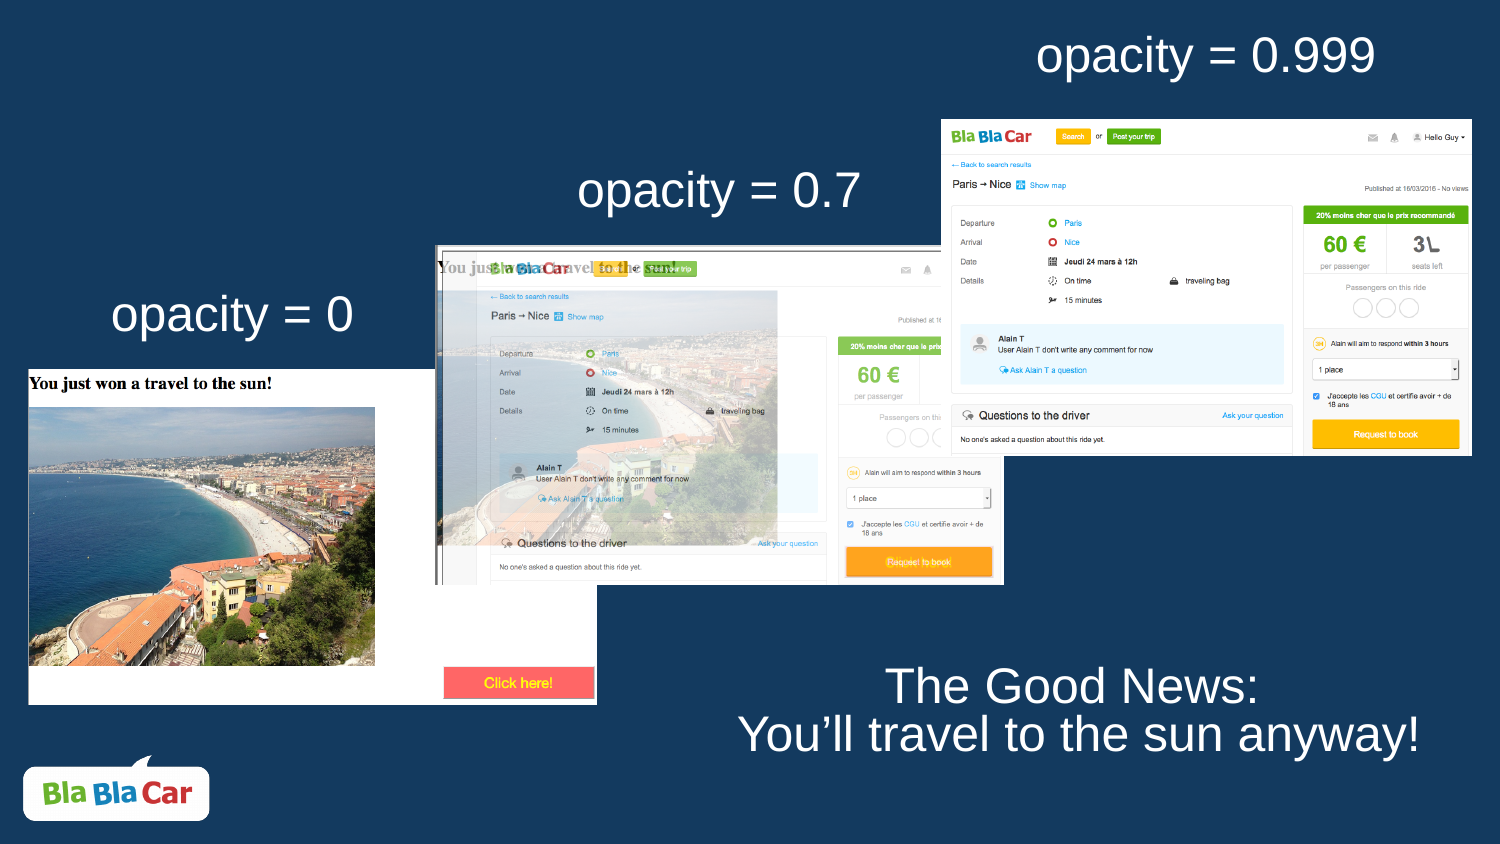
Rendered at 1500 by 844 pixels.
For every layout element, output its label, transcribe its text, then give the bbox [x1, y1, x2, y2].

picture [28, 119, 1472, 705]
picture [23, 753, 210, 821]
title opacity = 0.999 [1002, 16, 1410, 101]
title The Good News: You’ll travel to the sun anyway! [692, 659, 1466, 768]
title opacity = 0 [28, 275, 430, 360]
title opacity = 0.7 [516, 151, 924, 235]
